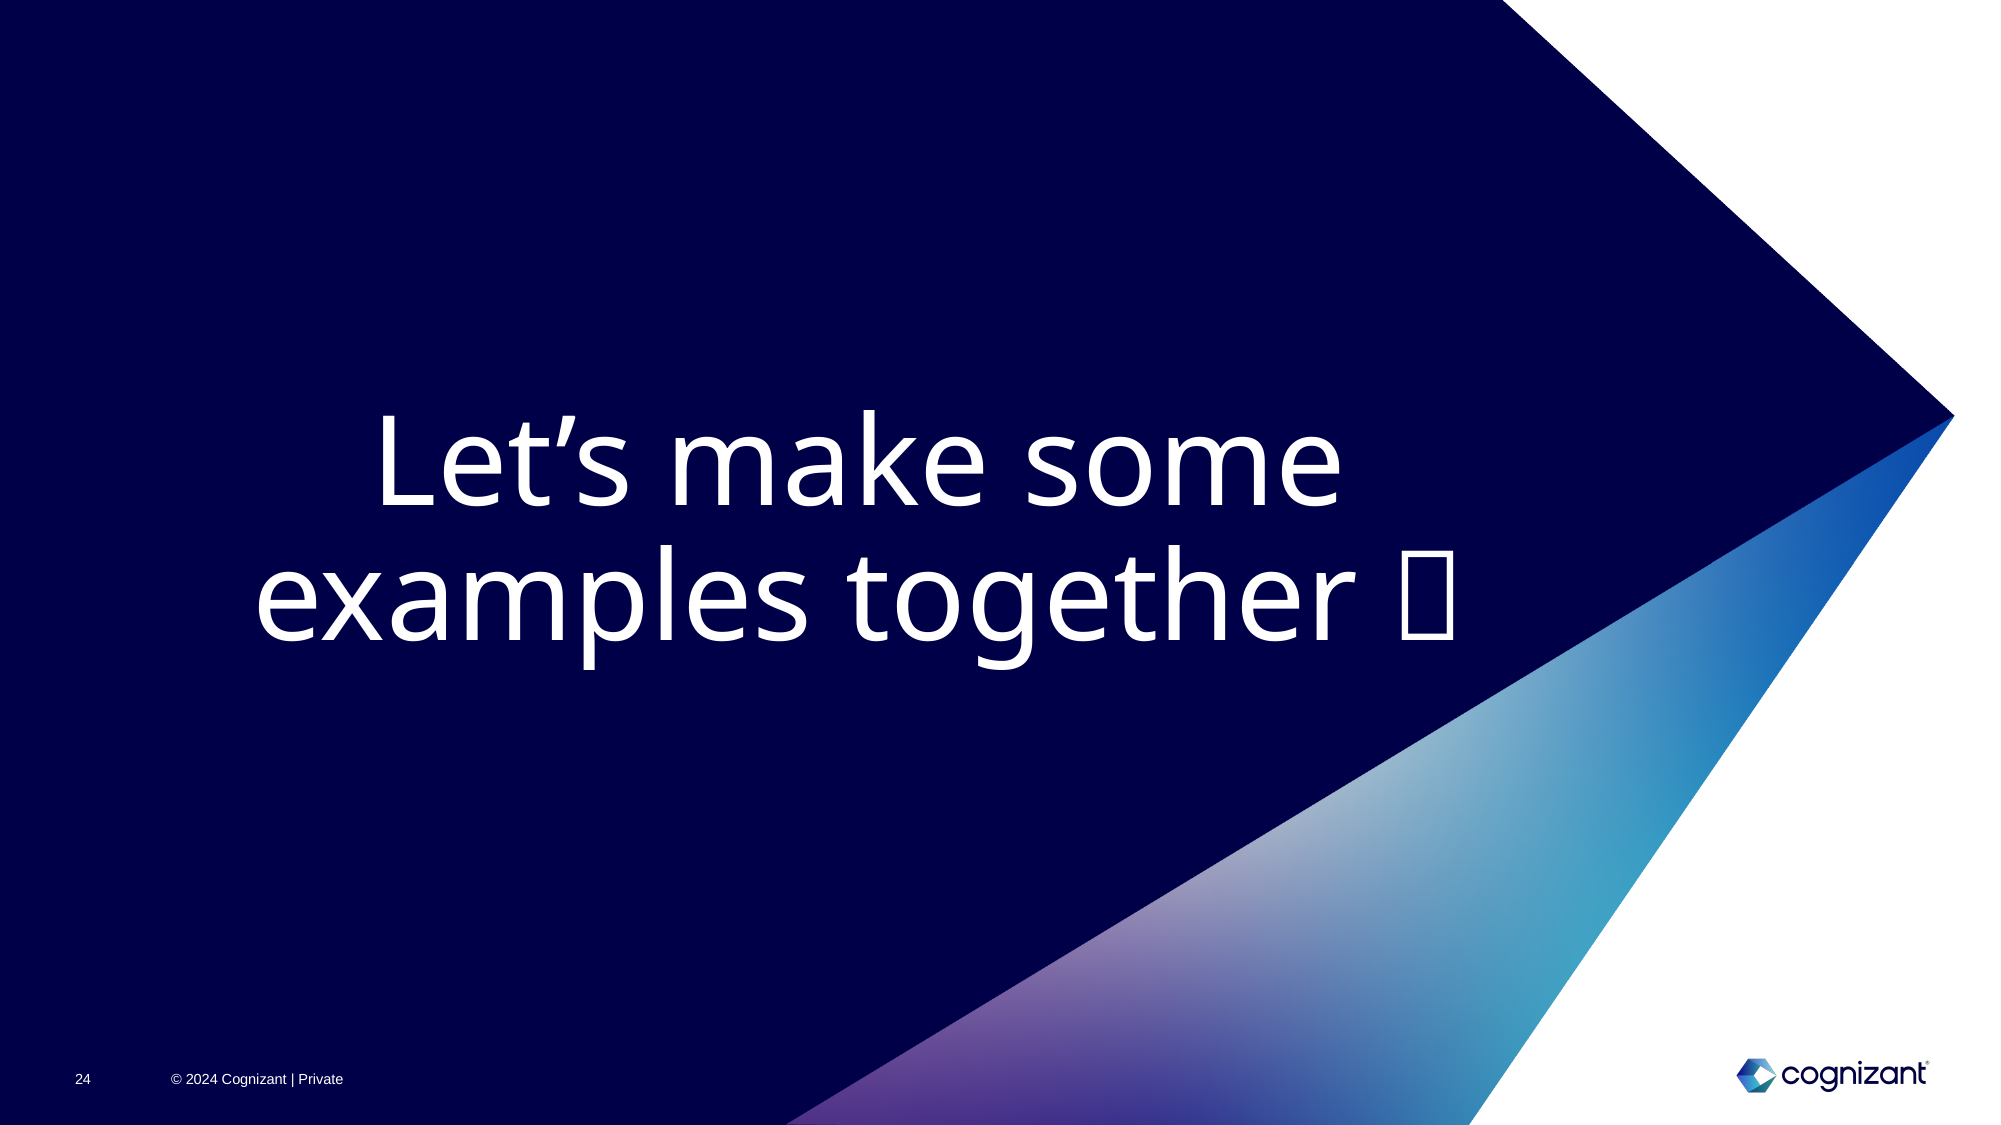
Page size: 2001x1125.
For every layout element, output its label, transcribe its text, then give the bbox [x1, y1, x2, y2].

footer © 2024 Cognizant | Private [171, 1037, 472, 1088]
picture [0, 0, 2000, 1125]
slide_number 24 [75, 1037, 133, 1088]
title Let’s make some examples together 🥳 [121, 367, 1598, 698]
